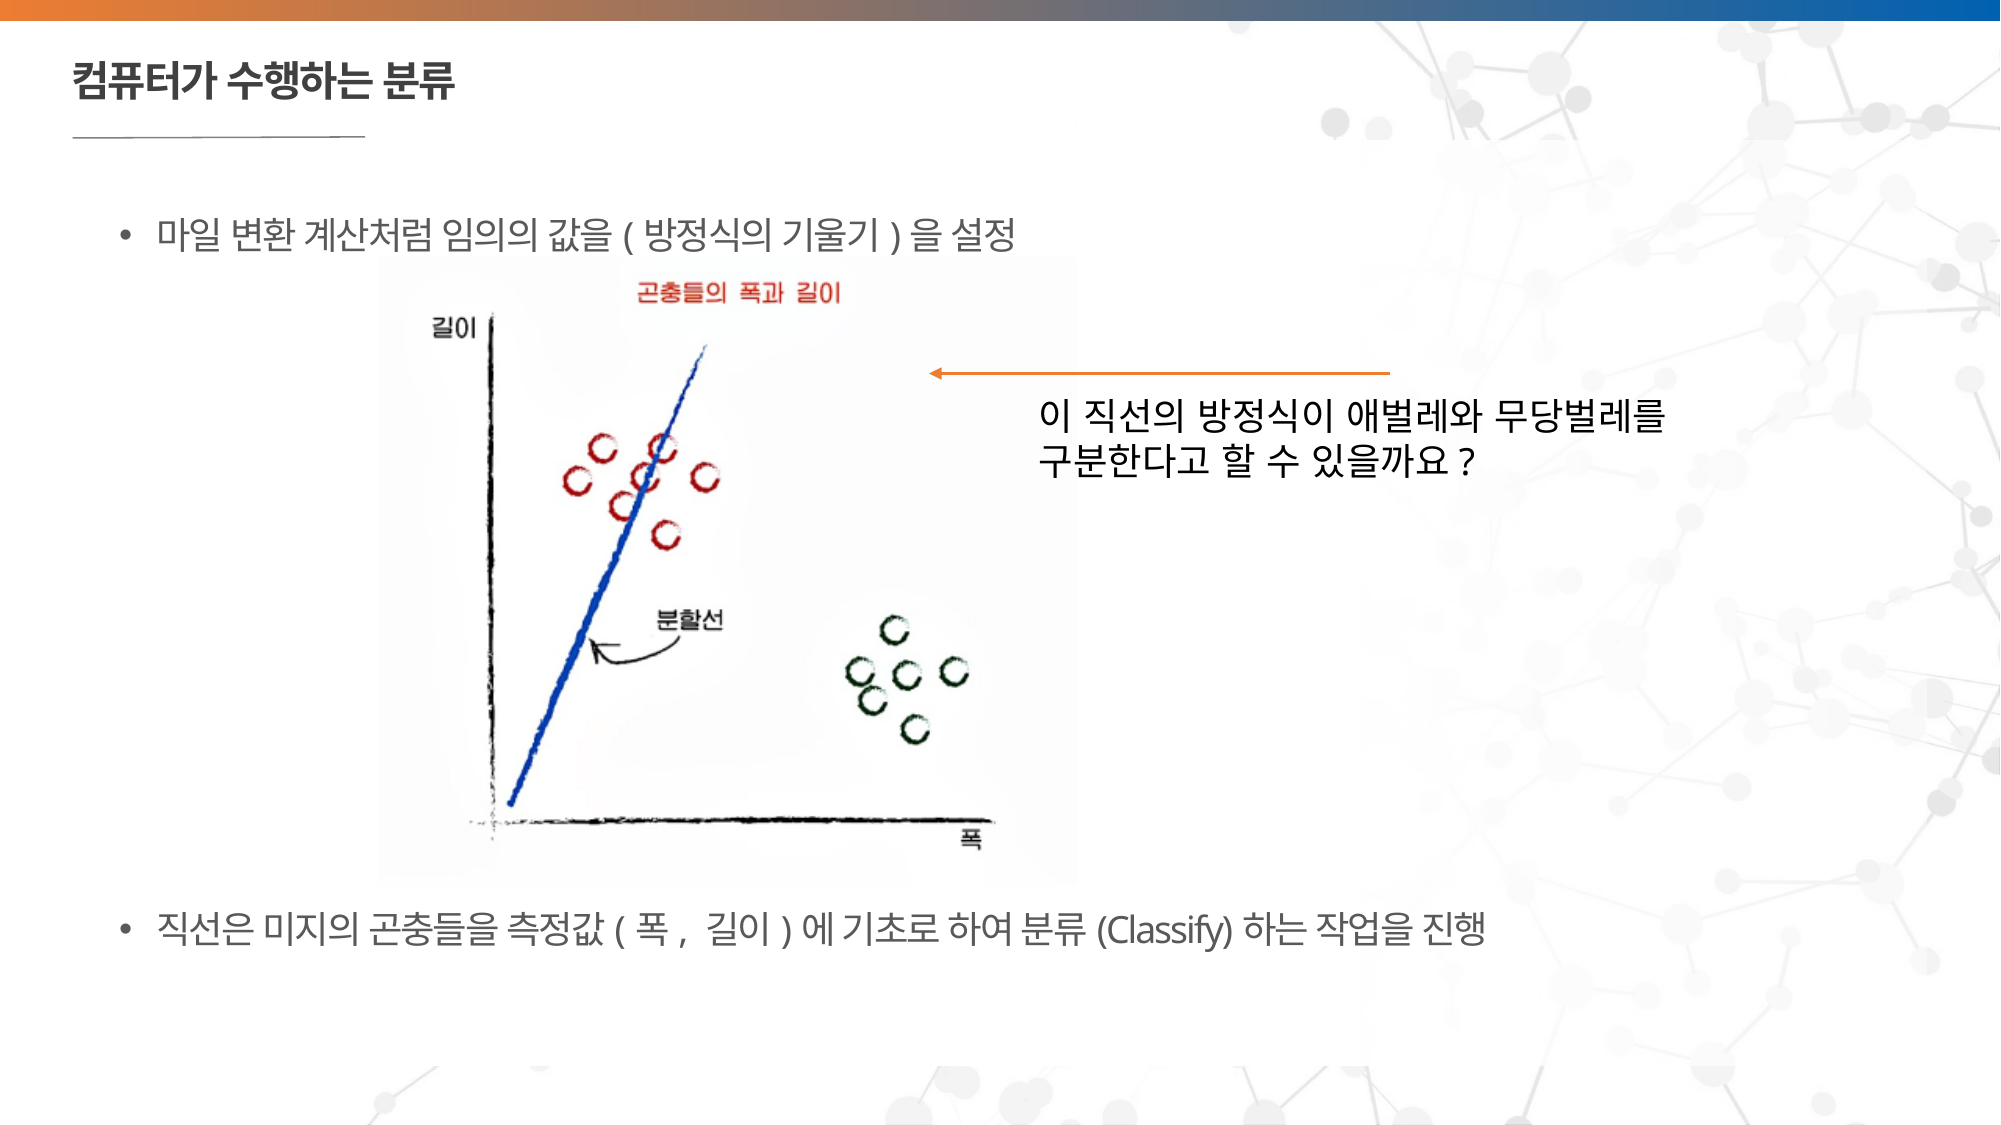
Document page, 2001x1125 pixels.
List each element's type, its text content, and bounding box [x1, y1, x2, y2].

title 컴퓨터가 수행하는 분류 [56, 49, 1162, 117]
text_box 이 직선의 방정식이 애벌레와 무당벌레를 구분한다고 할 수 있을까요? [1077, 385, 1693, 490]
picture [378, 257, 1077, 887]
text_box [237, 132, 1709, 698]
list 마일 변환 계산처럼 임의의 값을(방정식의 기울기)을 설정 직선은 미지의 곤충들을 측정값(폭, 길이)에 기초로 하여 분류(Classify)하는 작업을 진행 [104, 193, 1911, 1035]
